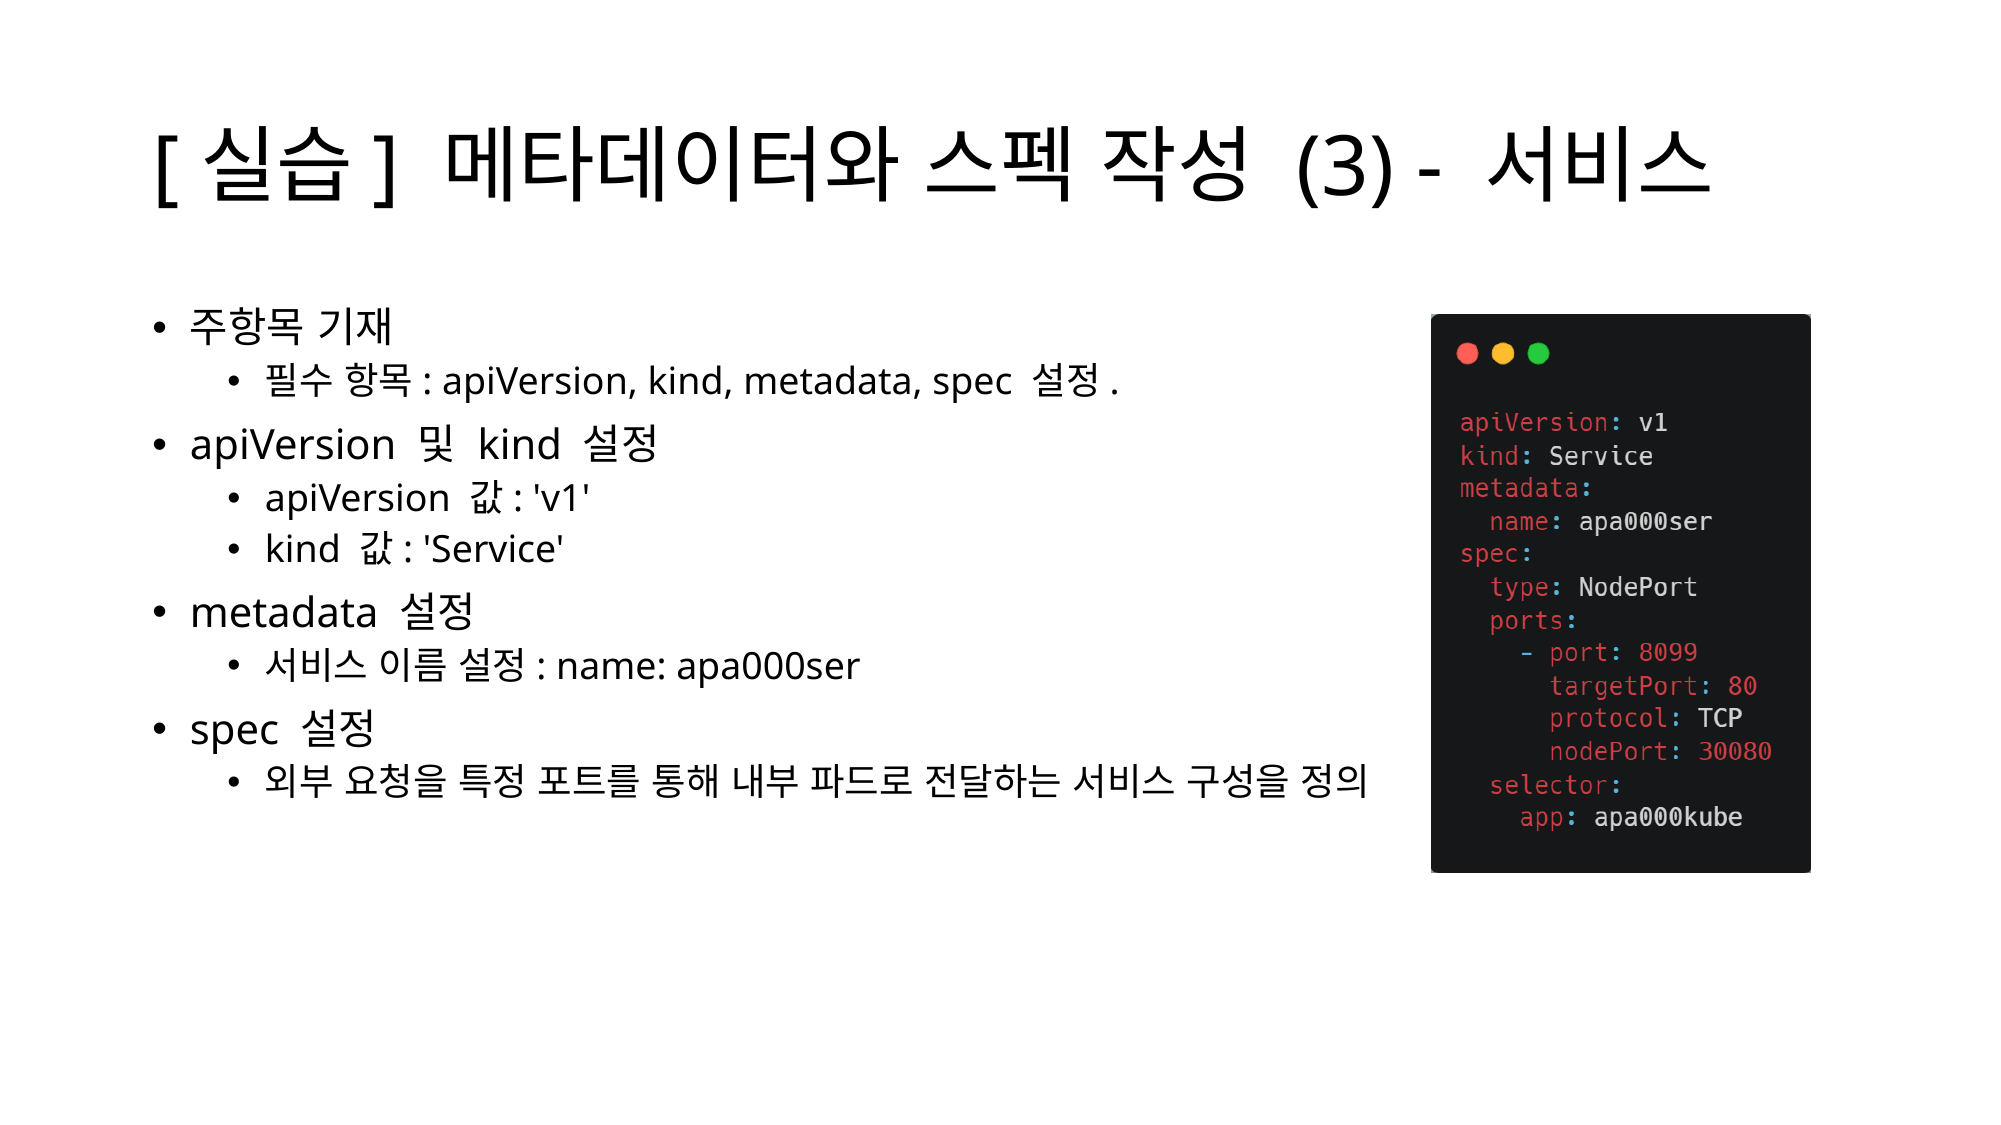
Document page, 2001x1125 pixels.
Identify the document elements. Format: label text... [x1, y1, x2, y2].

list 주항목 기재 필수 항목: apiVersion, kind, metadata, spec 설정. apiVersion 및 kind 설정 apiVersion 값: 'v1' kind 값: 'Service' metadata 설정 서비스 이름 설정: name: apa000ser spec 설정 외부 요청을 특정 포트를 통해 내부 파드로 전달하는 서비스 구성을 정의 [137, 299, 1414, 1019]
title [실습] 메타데이터와 스펙 작성 (3) - 서비스 [137, 59, 1863, 278]
picture [1431, 314, 1812, 873]
